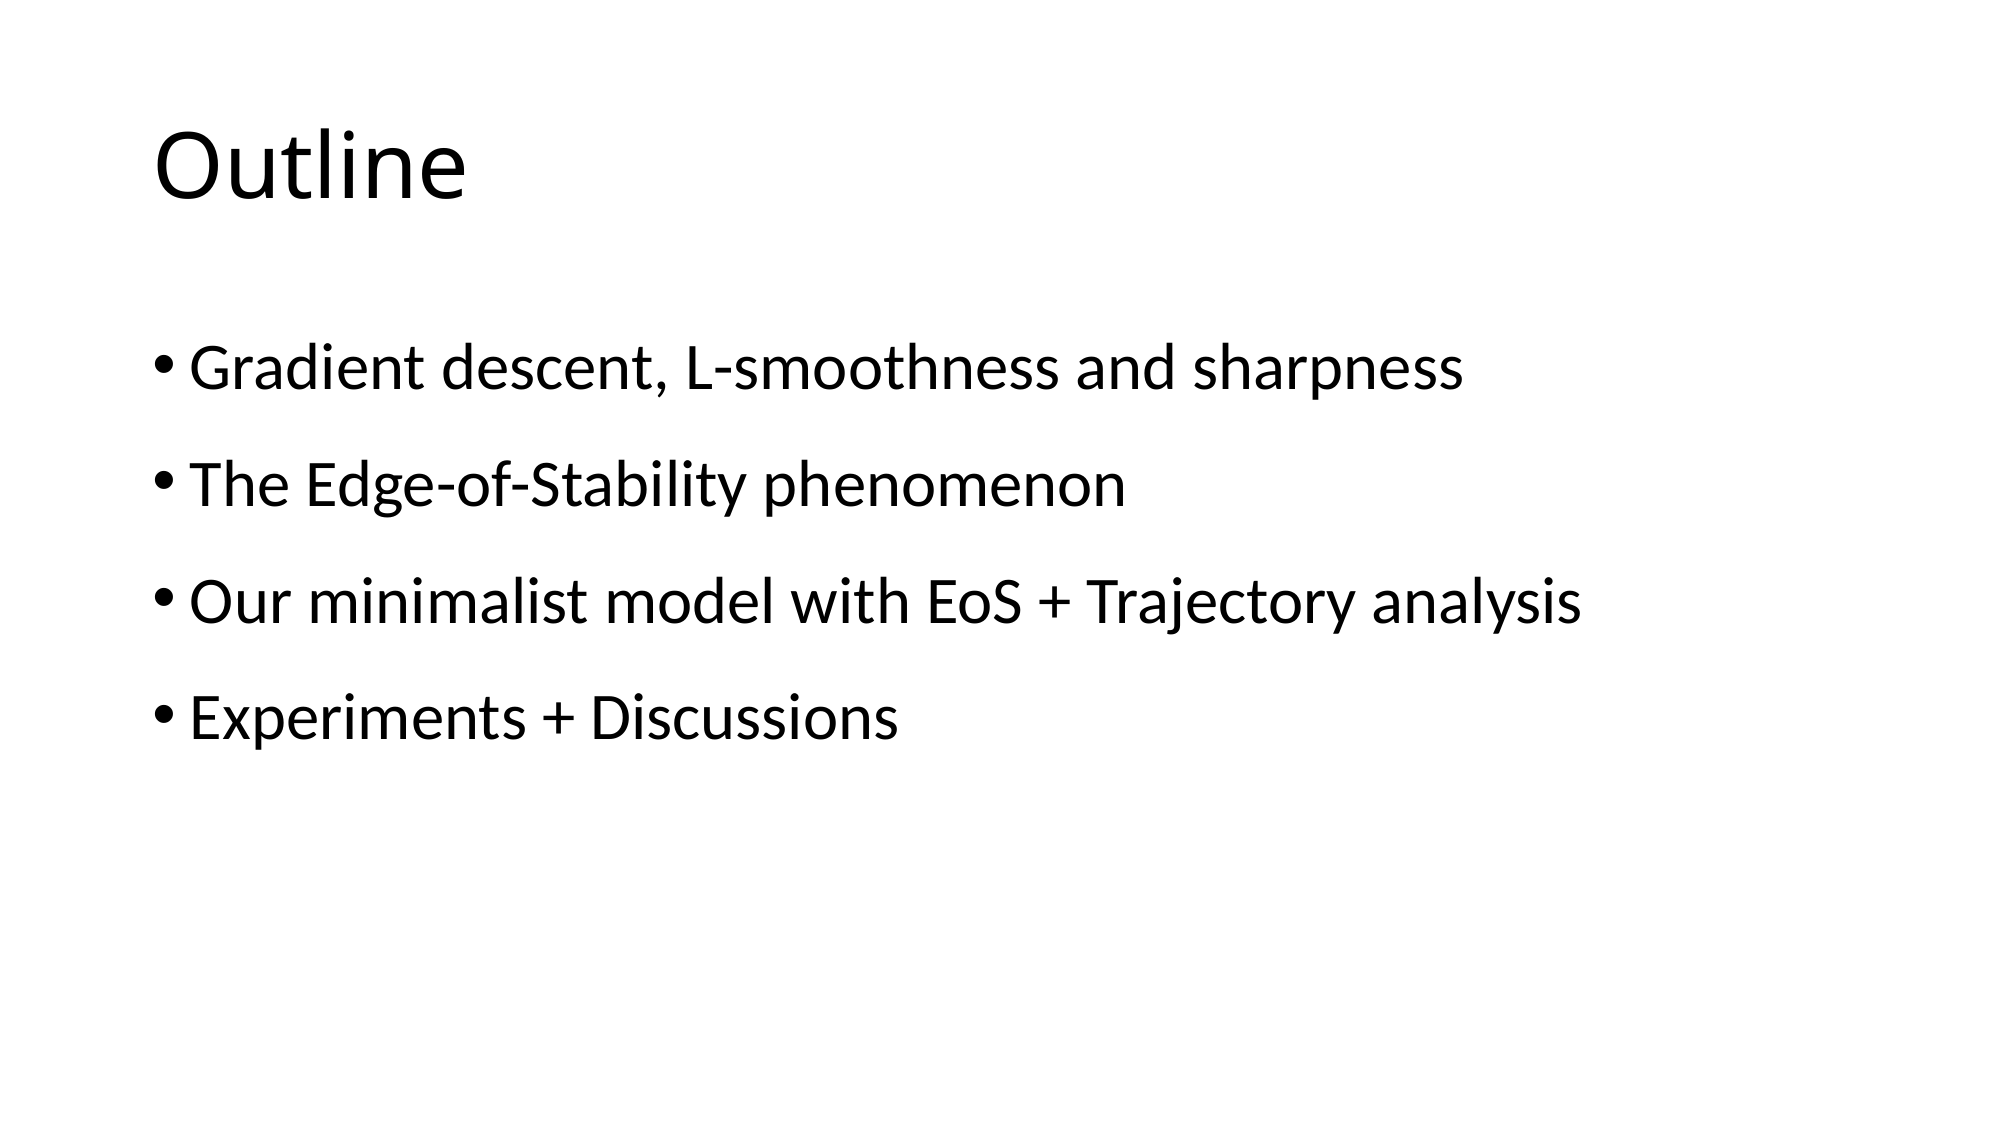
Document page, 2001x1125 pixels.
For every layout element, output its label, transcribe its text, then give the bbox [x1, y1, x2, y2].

title Outline [137, 59, 1863, 278]
list Gradient descent, L-smoothness and sharpness The Edge-of-Stability phenomenon Our minimalist model with EoS + Trajectory analysis Experiments + Discussions [137, 299, 1863, 1014]
